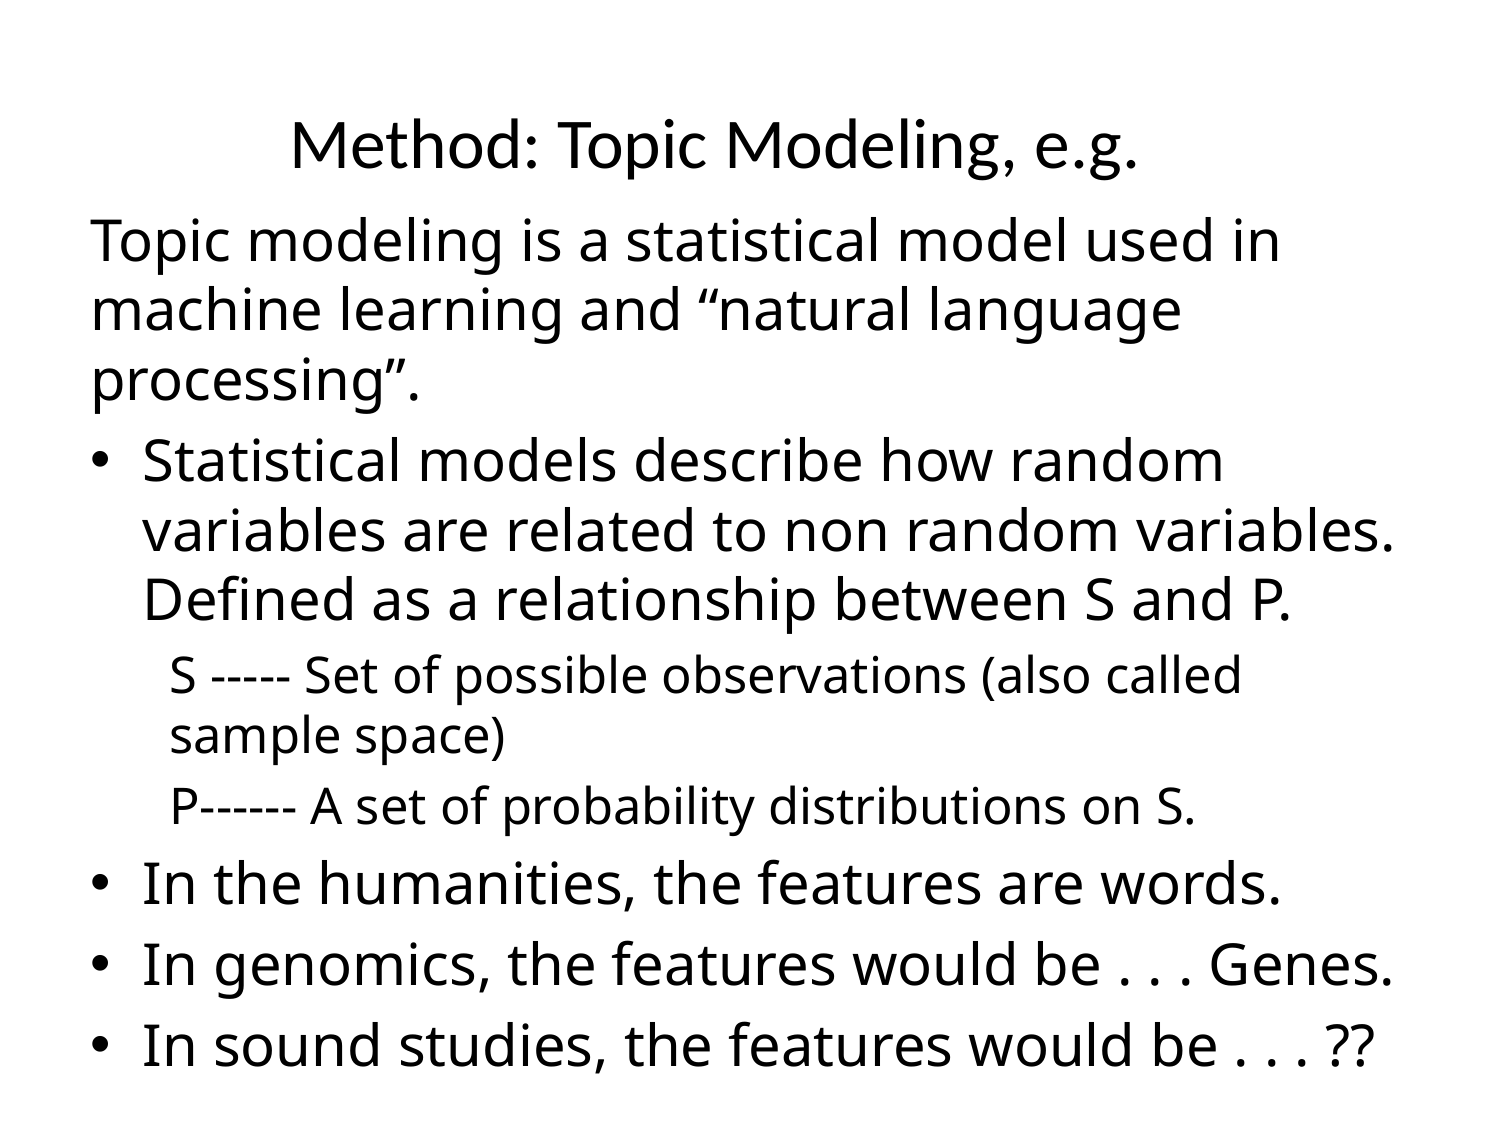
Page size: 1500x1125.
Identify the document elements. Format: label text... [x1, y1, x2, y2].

title Method: Topic Modeling, e.g. [98, 3, 1349, 191]
list Topic modeling is a statistical model used in machine learning and “natural language processing”. Statistical models describe how random variables are related to non random variables. Defined as a relationship between S and P. S ----- Set of possible observations (also called sample space) P------ A set of probability distributions on S. In the humanities, the features are words. In genomics, the features would be . . . Genes. In sound studies, the features would be . . . ?? [75, 195, 1425, 1103]
